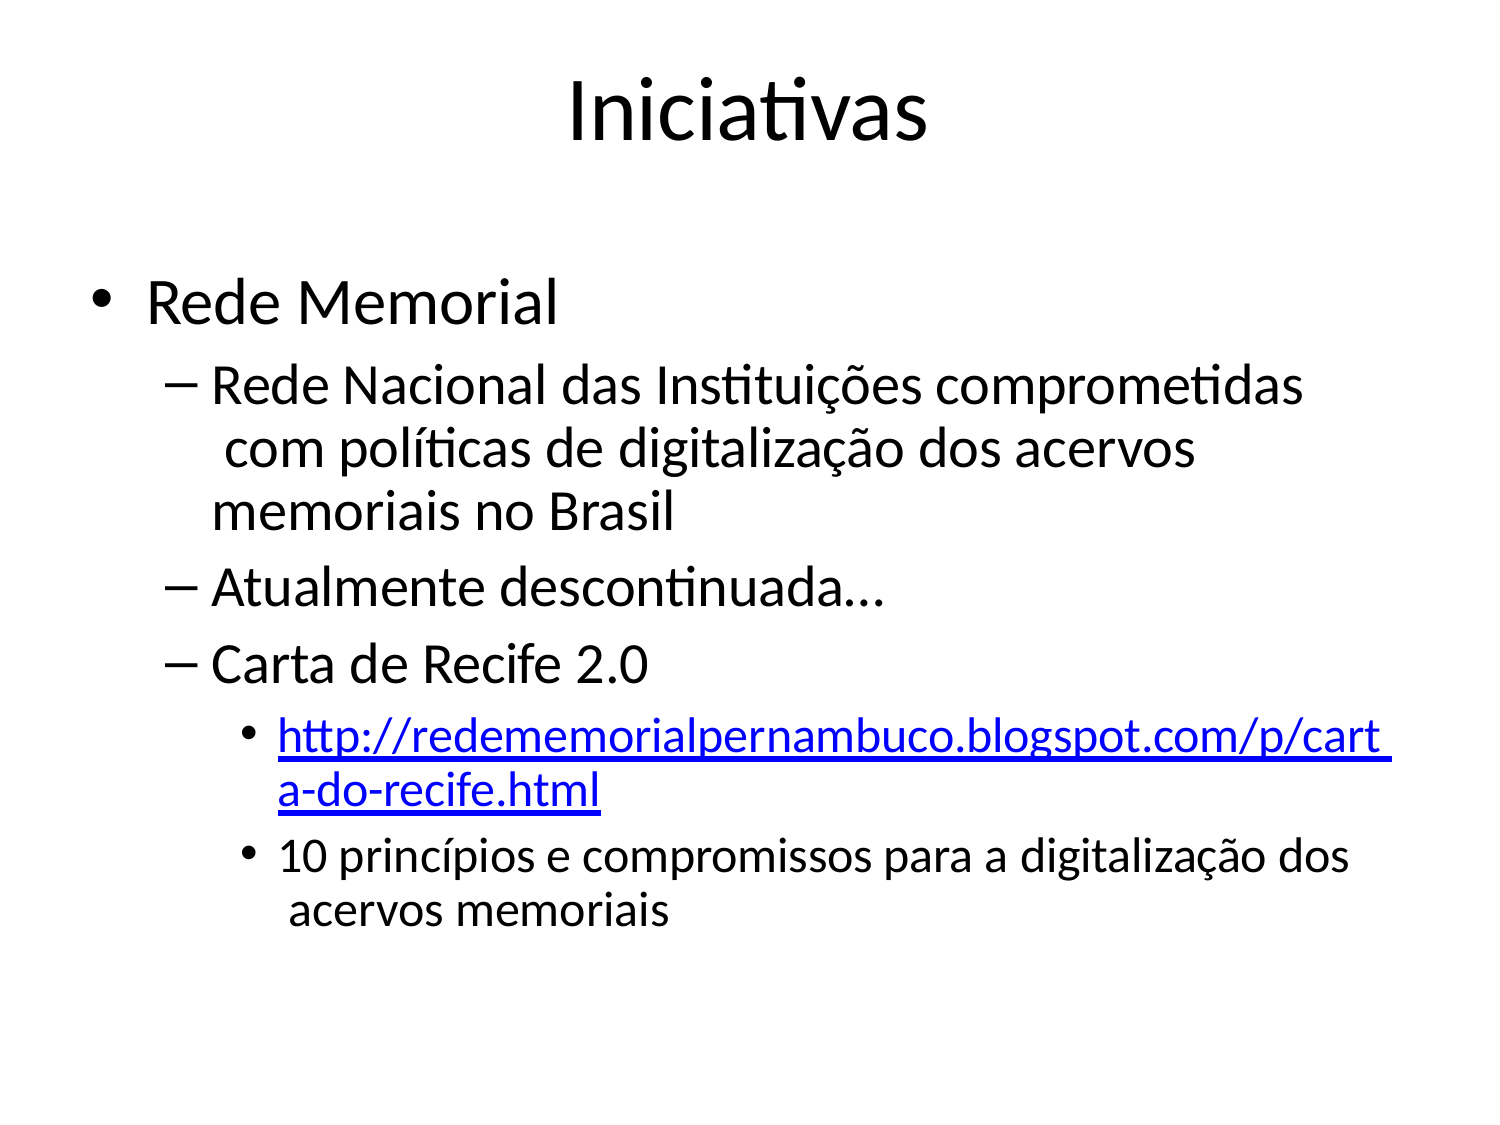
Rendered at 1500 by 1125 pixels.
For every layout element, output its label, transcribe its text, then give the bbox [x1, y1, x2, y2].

text_box Rede Memorial Rede Nacional das Instituições comprometidas com políticas de digitalização dos acervos memoriais no Brasil Atualmente descontinuada… Carta de Recife 2.0 http://redememorialpernambuco.blogspot.com/p/cart a-do-recife.html 10 princípios e compromissos para a digitalização dos acervos memoriais [87, 246, 1395, 937]
title Iniciativas [564, 47, 936, 237]
